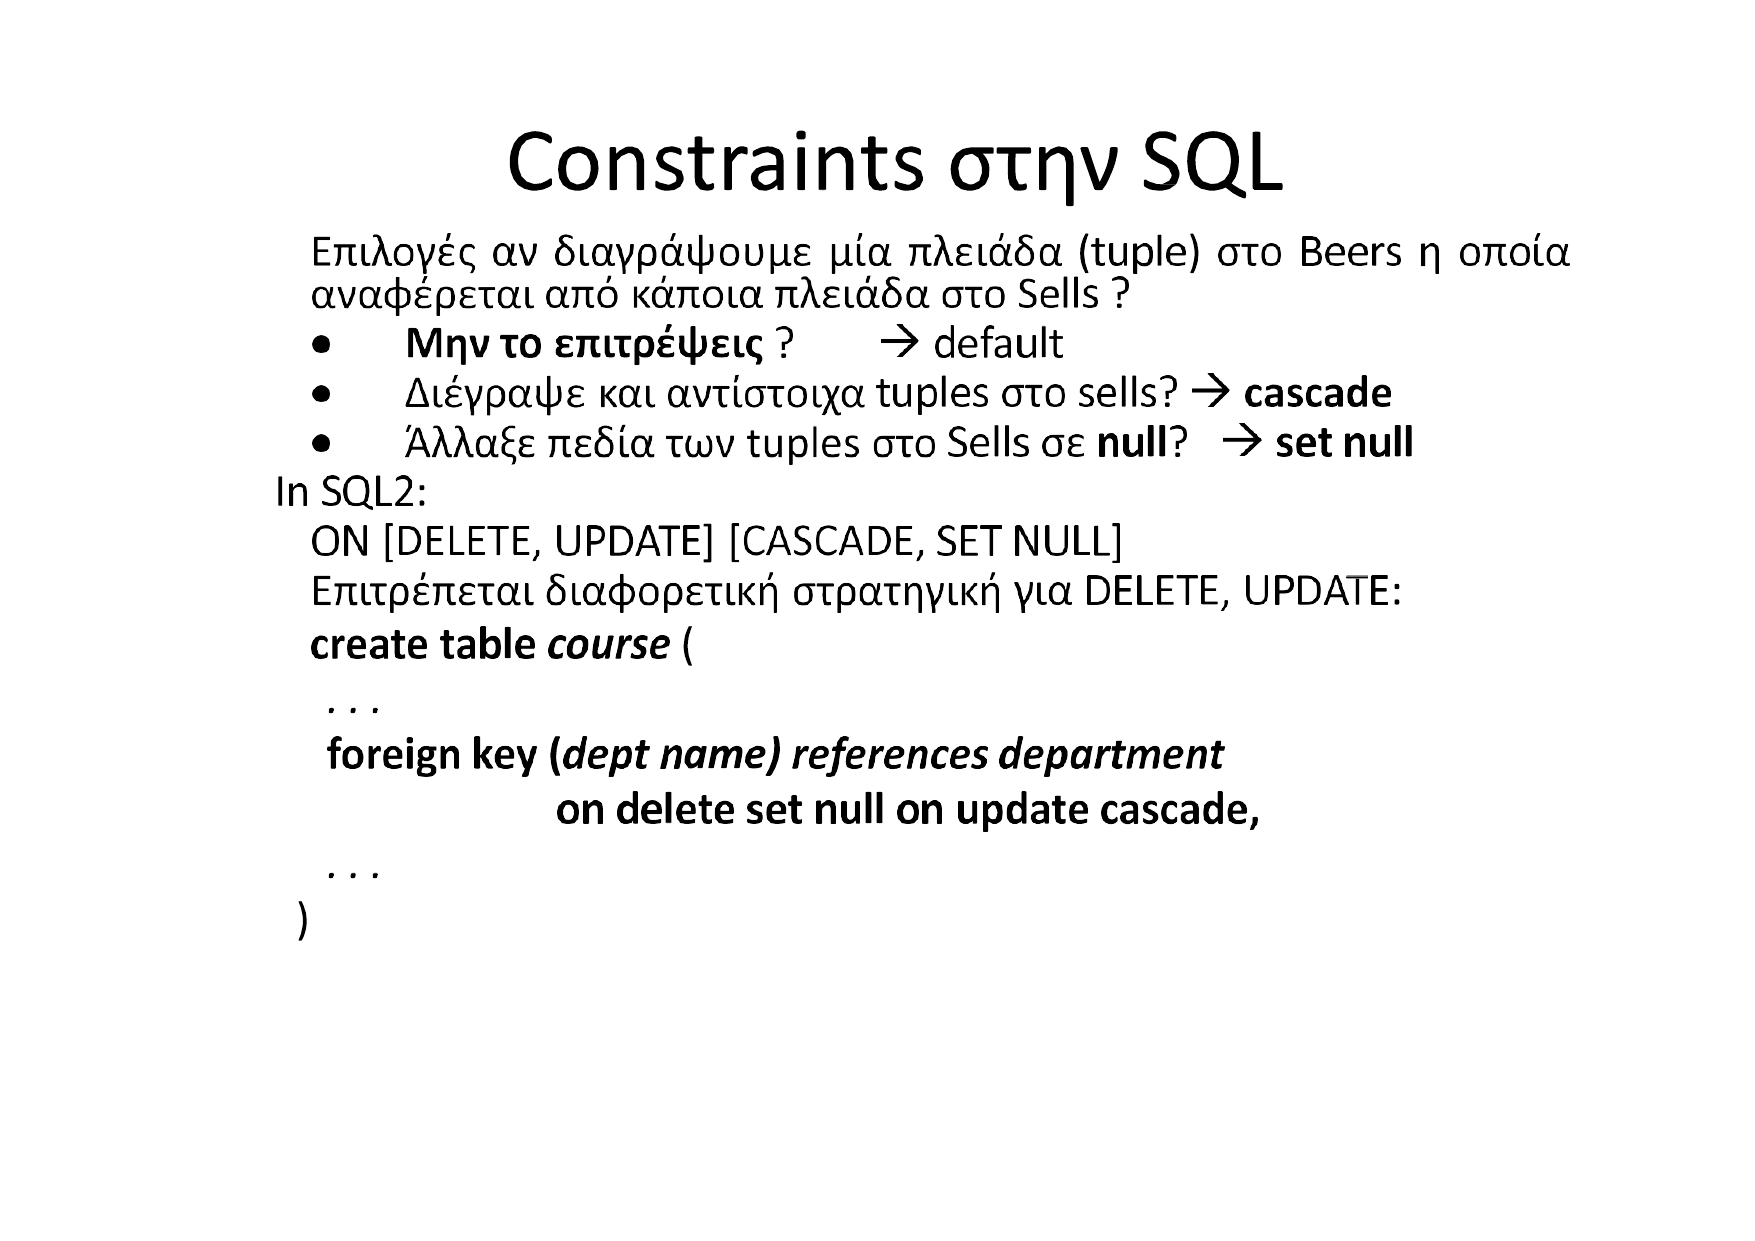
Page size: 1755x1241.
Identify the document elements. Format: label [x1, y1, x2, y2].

text_box [996, 147, 1032, 191]
text_box [617, 791, 735, 824]
text_box [818, 146, 854, 191]
text_box [1074, 523, 1120, 563]
text_box [350, 707, 356, 714]
text_box [687, 136, 715, 191]
text_box [1157, 233, 1199, 274]
text_box [1039, 146, 1074, 207]
picture [957, 791, 1088, 832]
text_box [1459, 232, 1571, 267]
text_box [796, 130, 806, 140]
picture [1001, 384, 1066, 408]
text_box [609, 146, 645, 191]
text_box [439, 626, 535, 659]
picture [1276, 428, 1332, 457]
picture [1192, 373, 1231, 407]
text_box [557, 800, 603, 824]
picture [312, 385, 330, 402]
picture [1421, 243, 1439, 274]
picture [313, 523, 999, 613]
picture [1372, 243, 1401, 267]
text_box [550, 735, 650, 777]
text_box [990, 325, 1063, 358]
text_box [298, 901, 307, 941]
text_box [372, 707, 378, 714]
text_box [950, 147, 994, 191]
text_box [948, 424, 1029, 457]
text_box [1098, 424, 1188, 457]
picture [327, 736, 459, 777]
text_box [322, 475, 425, 510]
picture [1045, 525, 1068, 556]
text_box [1086, 574, 1229, 612]
text_box [1063, 276, 1098, 309]
picture [474, 736, 537, 777]
text_box [404, 324, 989, 465]
text_box [815, 791, 883, 824]
picture [1101, 791, 1259, 830]
text_box [278, 476, 283, 506]
text_box [328, 872, 334, 879]
picture [1223, 422, 1262, 457]
picture [289, 483, 308, 506]
text_box [797, 147, 805, 191]
picture [312, 434, 330, 452]
picture [747, 795, 802, 824]
text_box [1345, 424, 1413, 457]
text_box [659, 735, 781, 777]
text_box [1143, 131, 1180, 191]
text_box [328, 707, 334, 714]
picture [1015, 525, 1038, 556]
text_box [894, 146, 923, 191]
text_box [372, 872, 378, 879]
picture [311, 630, 428, 659]
text_box [1080, 147, 1118, 191]
picture [548, 635, 670, 659]
picture [791, 736, 988, 777]
picture [546, 232, 1062, 309]
picture [312, 233, 537, 316]
picture [1245, 574, 1269, 606]
picture [312, 335, 330, 353]
text_box [350, 872, 356, 879]
text_box [509, 131, 552, 191]
text_box [1079, 384, 1116, 408]
text_box [1013, 582, 1072, 613]
picture [1218, 243, 1282, 267]
text_box [1302, 236, 1368, 267]
text_box [724, 146, 748, 191]
picture [1245, 375, 1392, 408]
picture [999, 736, 1226, 777]
text_box [1121, 375, 1177, 408]
text_box [1275, 574, 1400, 606]
picture [1042, 433, 1084, 457]
text_box [655, 146, 684, 191]
text_box [1091, 234, 1155, 274]
text_box [1252, 131, 1283, 190]
text_box [1080, 233, 1089, 273]
text_box [683, 626, 692, 666]
text_box [750, 146, 784, 191]
text_box [558, 146, 599, 191]
text_box [1187, 131, 1247, 199]
text_box [861, 136, 888, 191]
picture [1112, 276, 1129, 308]
text_box [896, 800, 943, 824]
